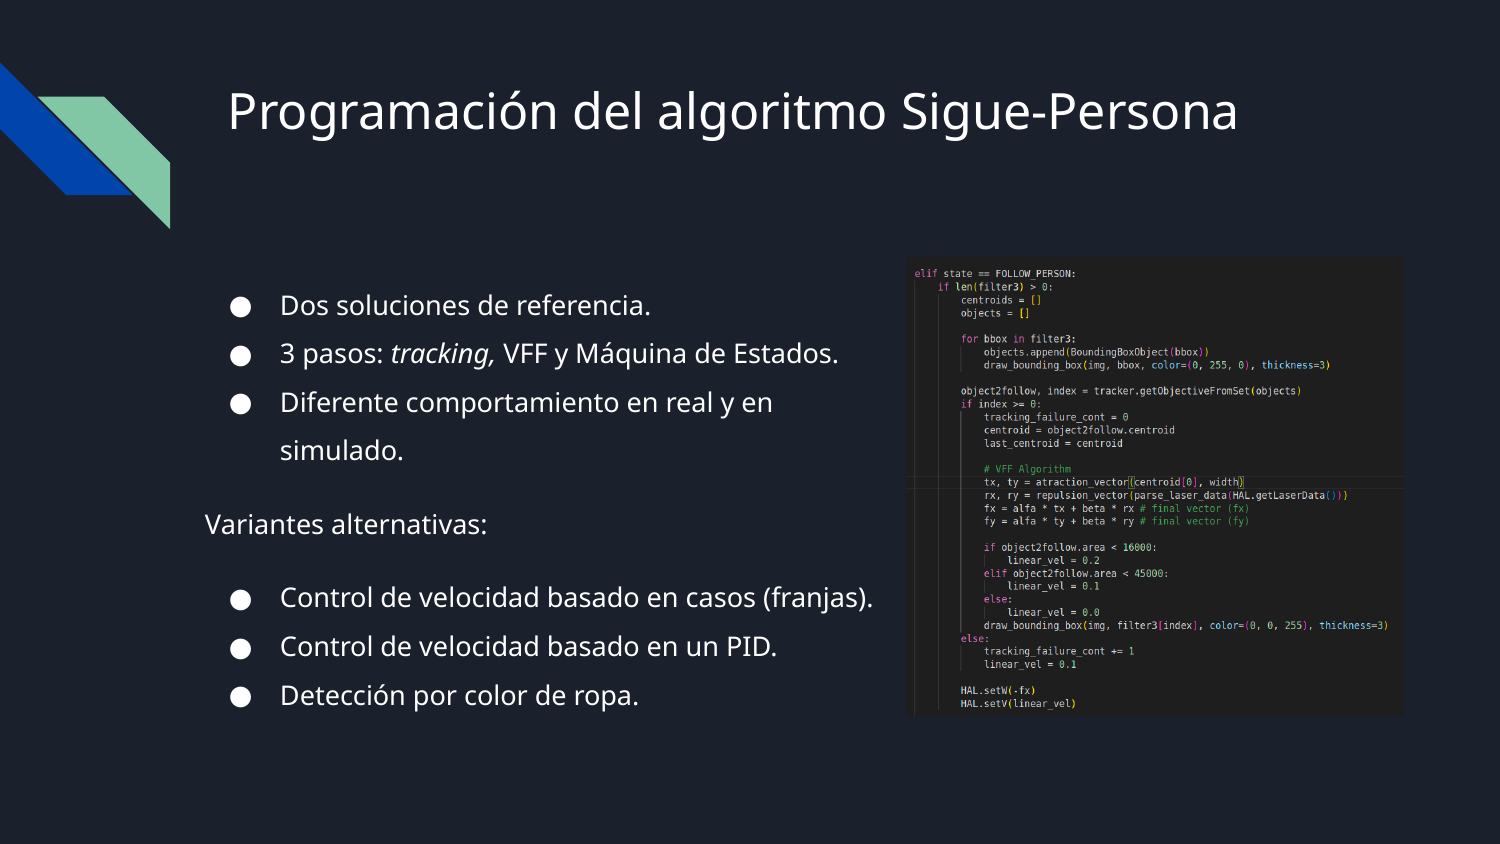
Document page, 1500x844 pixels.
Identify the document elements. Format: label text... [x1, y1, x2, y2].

picture [906, 256, 1404, 716]
list Dos soluciones de referencia. 3 pasos: tracking, VFF y Máquina de Estados. Diferente comportamiento en real y en simulado. Variantes alternativas: Control de velocidad basado en casos (franjas). Control de velocidad basado en un PID. Detección por color de ropa. [190, 257, 898, 735]
title Programación del algoritmo Sigue-Persona [212, 64, 1368, 215]
